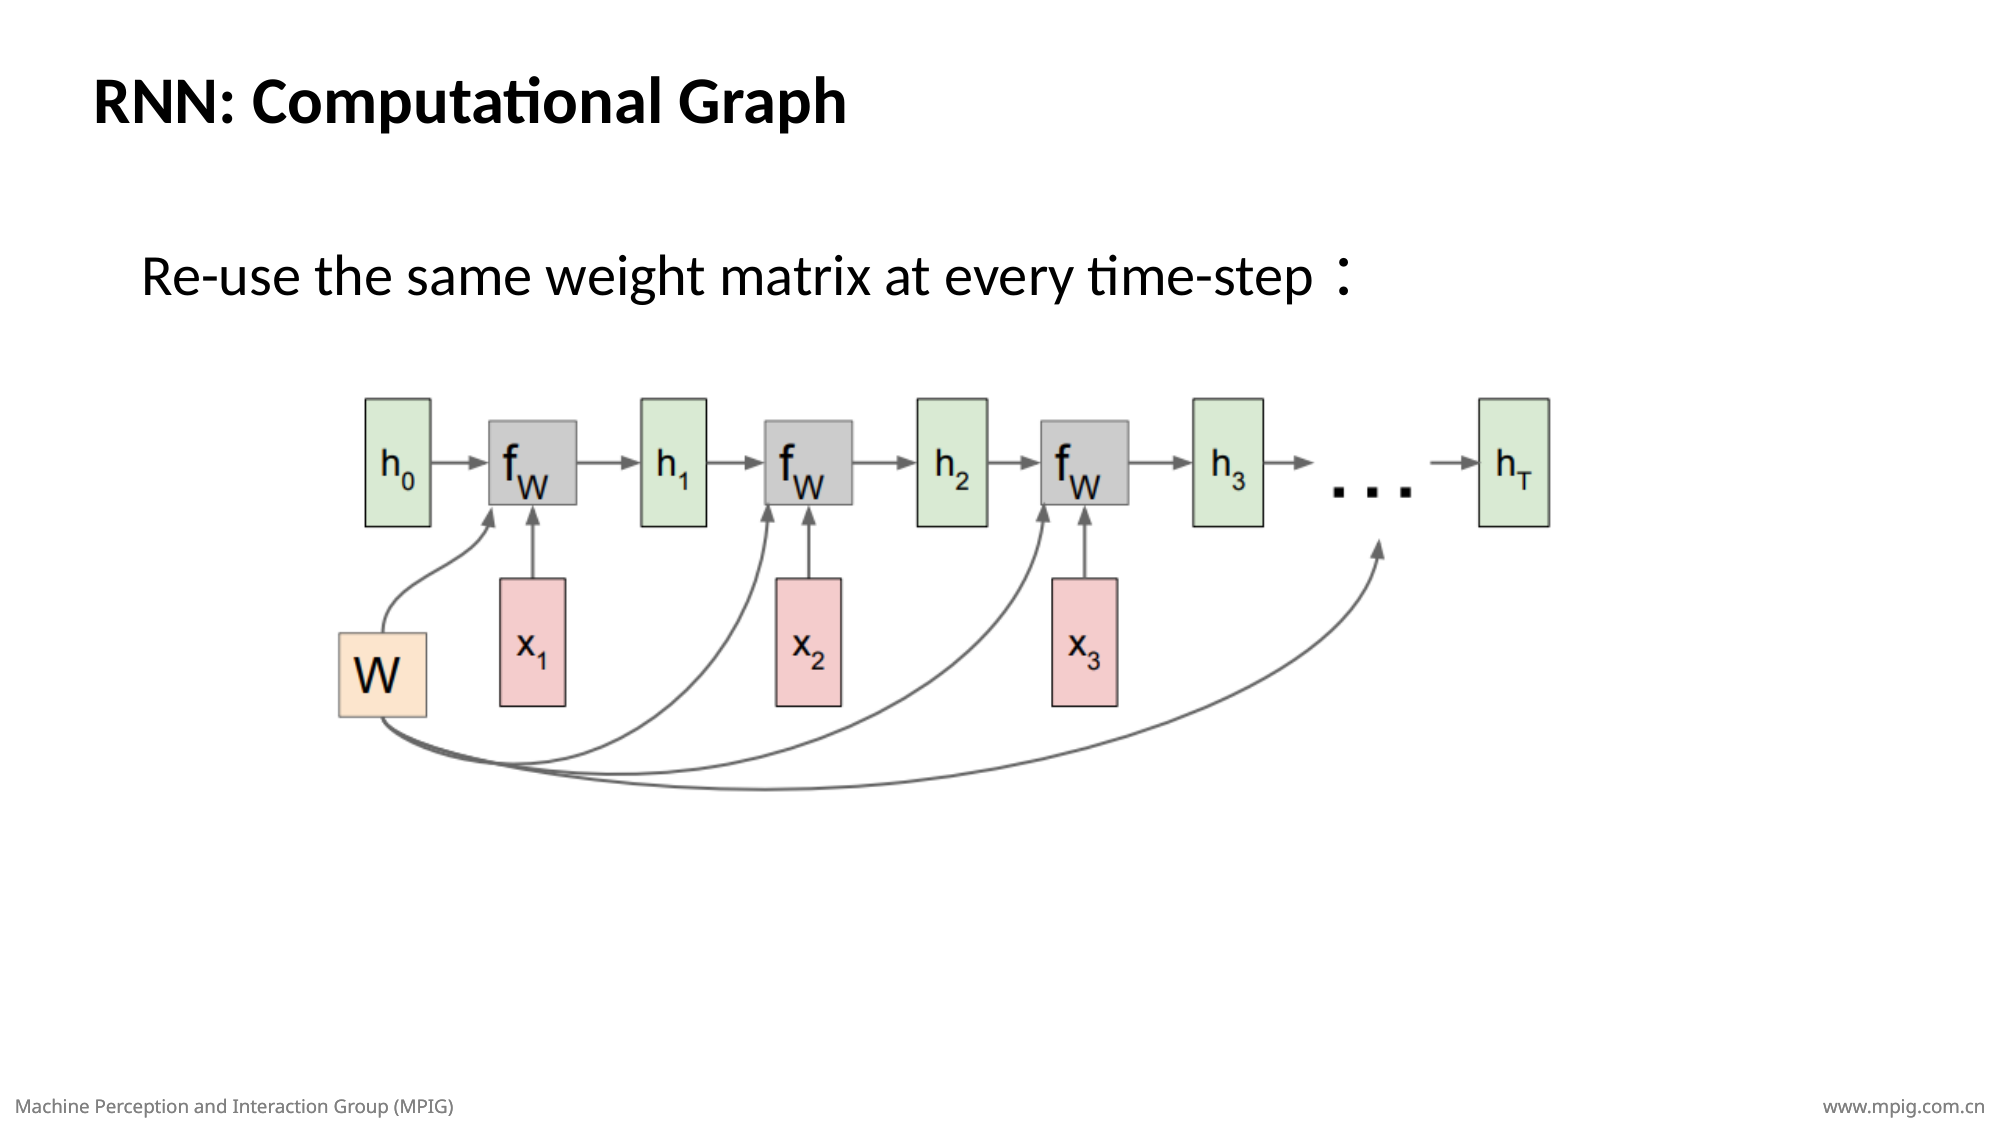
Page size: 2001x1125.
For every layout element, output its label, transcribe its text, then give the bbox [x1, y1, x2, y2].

text_box Re-use the same weight matrix at every time-step： [126, 230, 1403, 315]
text_box RNN: Computational Graph [78, 49, 864, 145]
picture [318, 361, 1682, 798]
